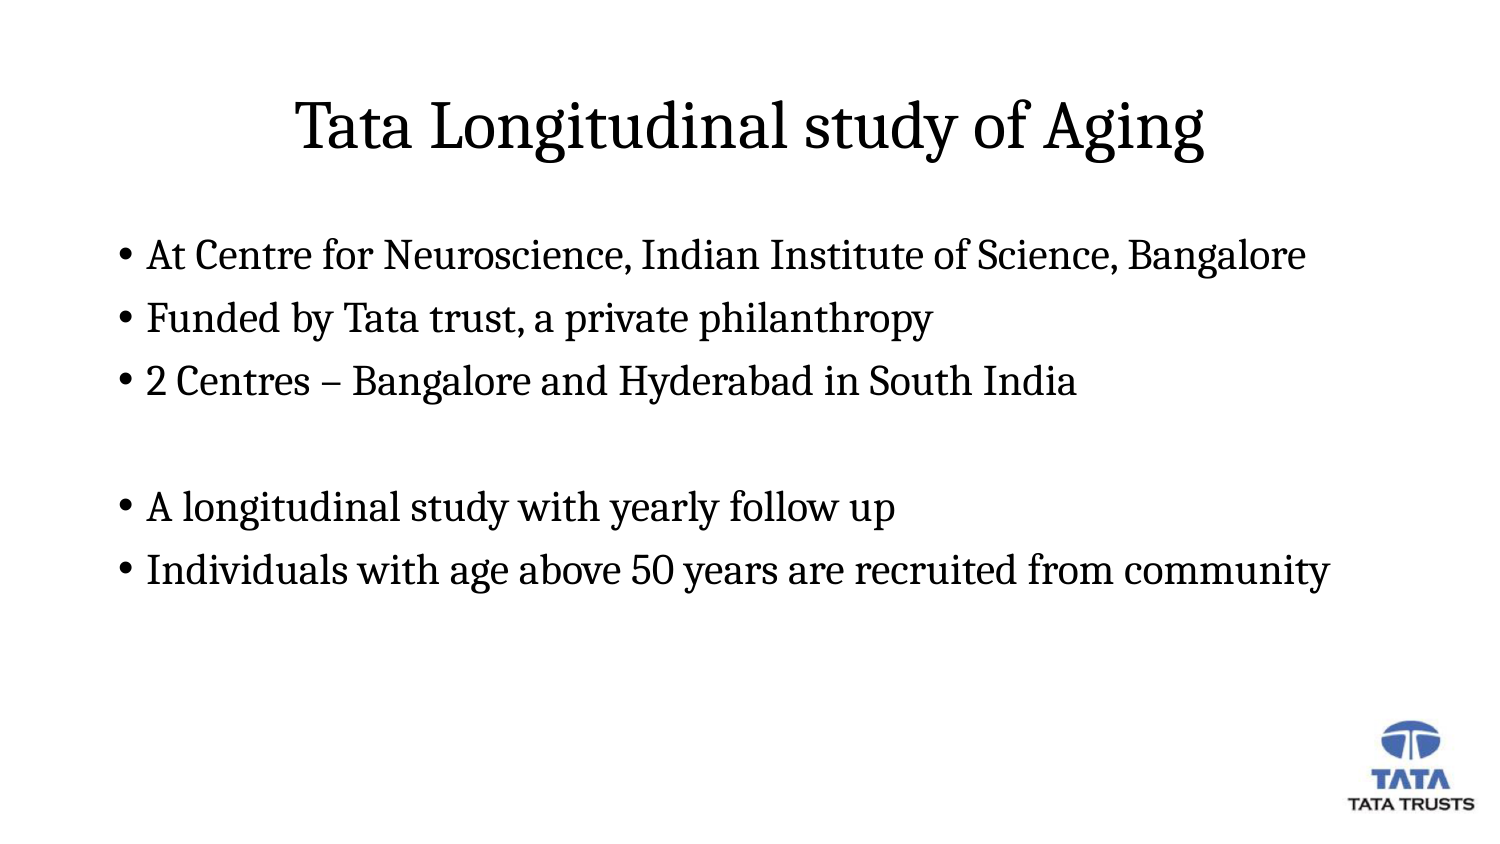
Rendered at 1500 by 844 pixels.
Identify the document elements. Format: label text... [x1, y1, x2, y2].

list At Centre for Neuroscience, Indian Institute of Science, Bangalore Funded by Tata trust, a private philanthropy 2 Centres – Bangalore and Hyderabad in South India A longitudinal study with yearly follow up Individuals with age above 50 years are recruited from community [103, 224, 1397, 760]
title Tata Longitudinal study of Aging [103, 44, 1397, 208]
picture [1331, 714, 1494, 839]
